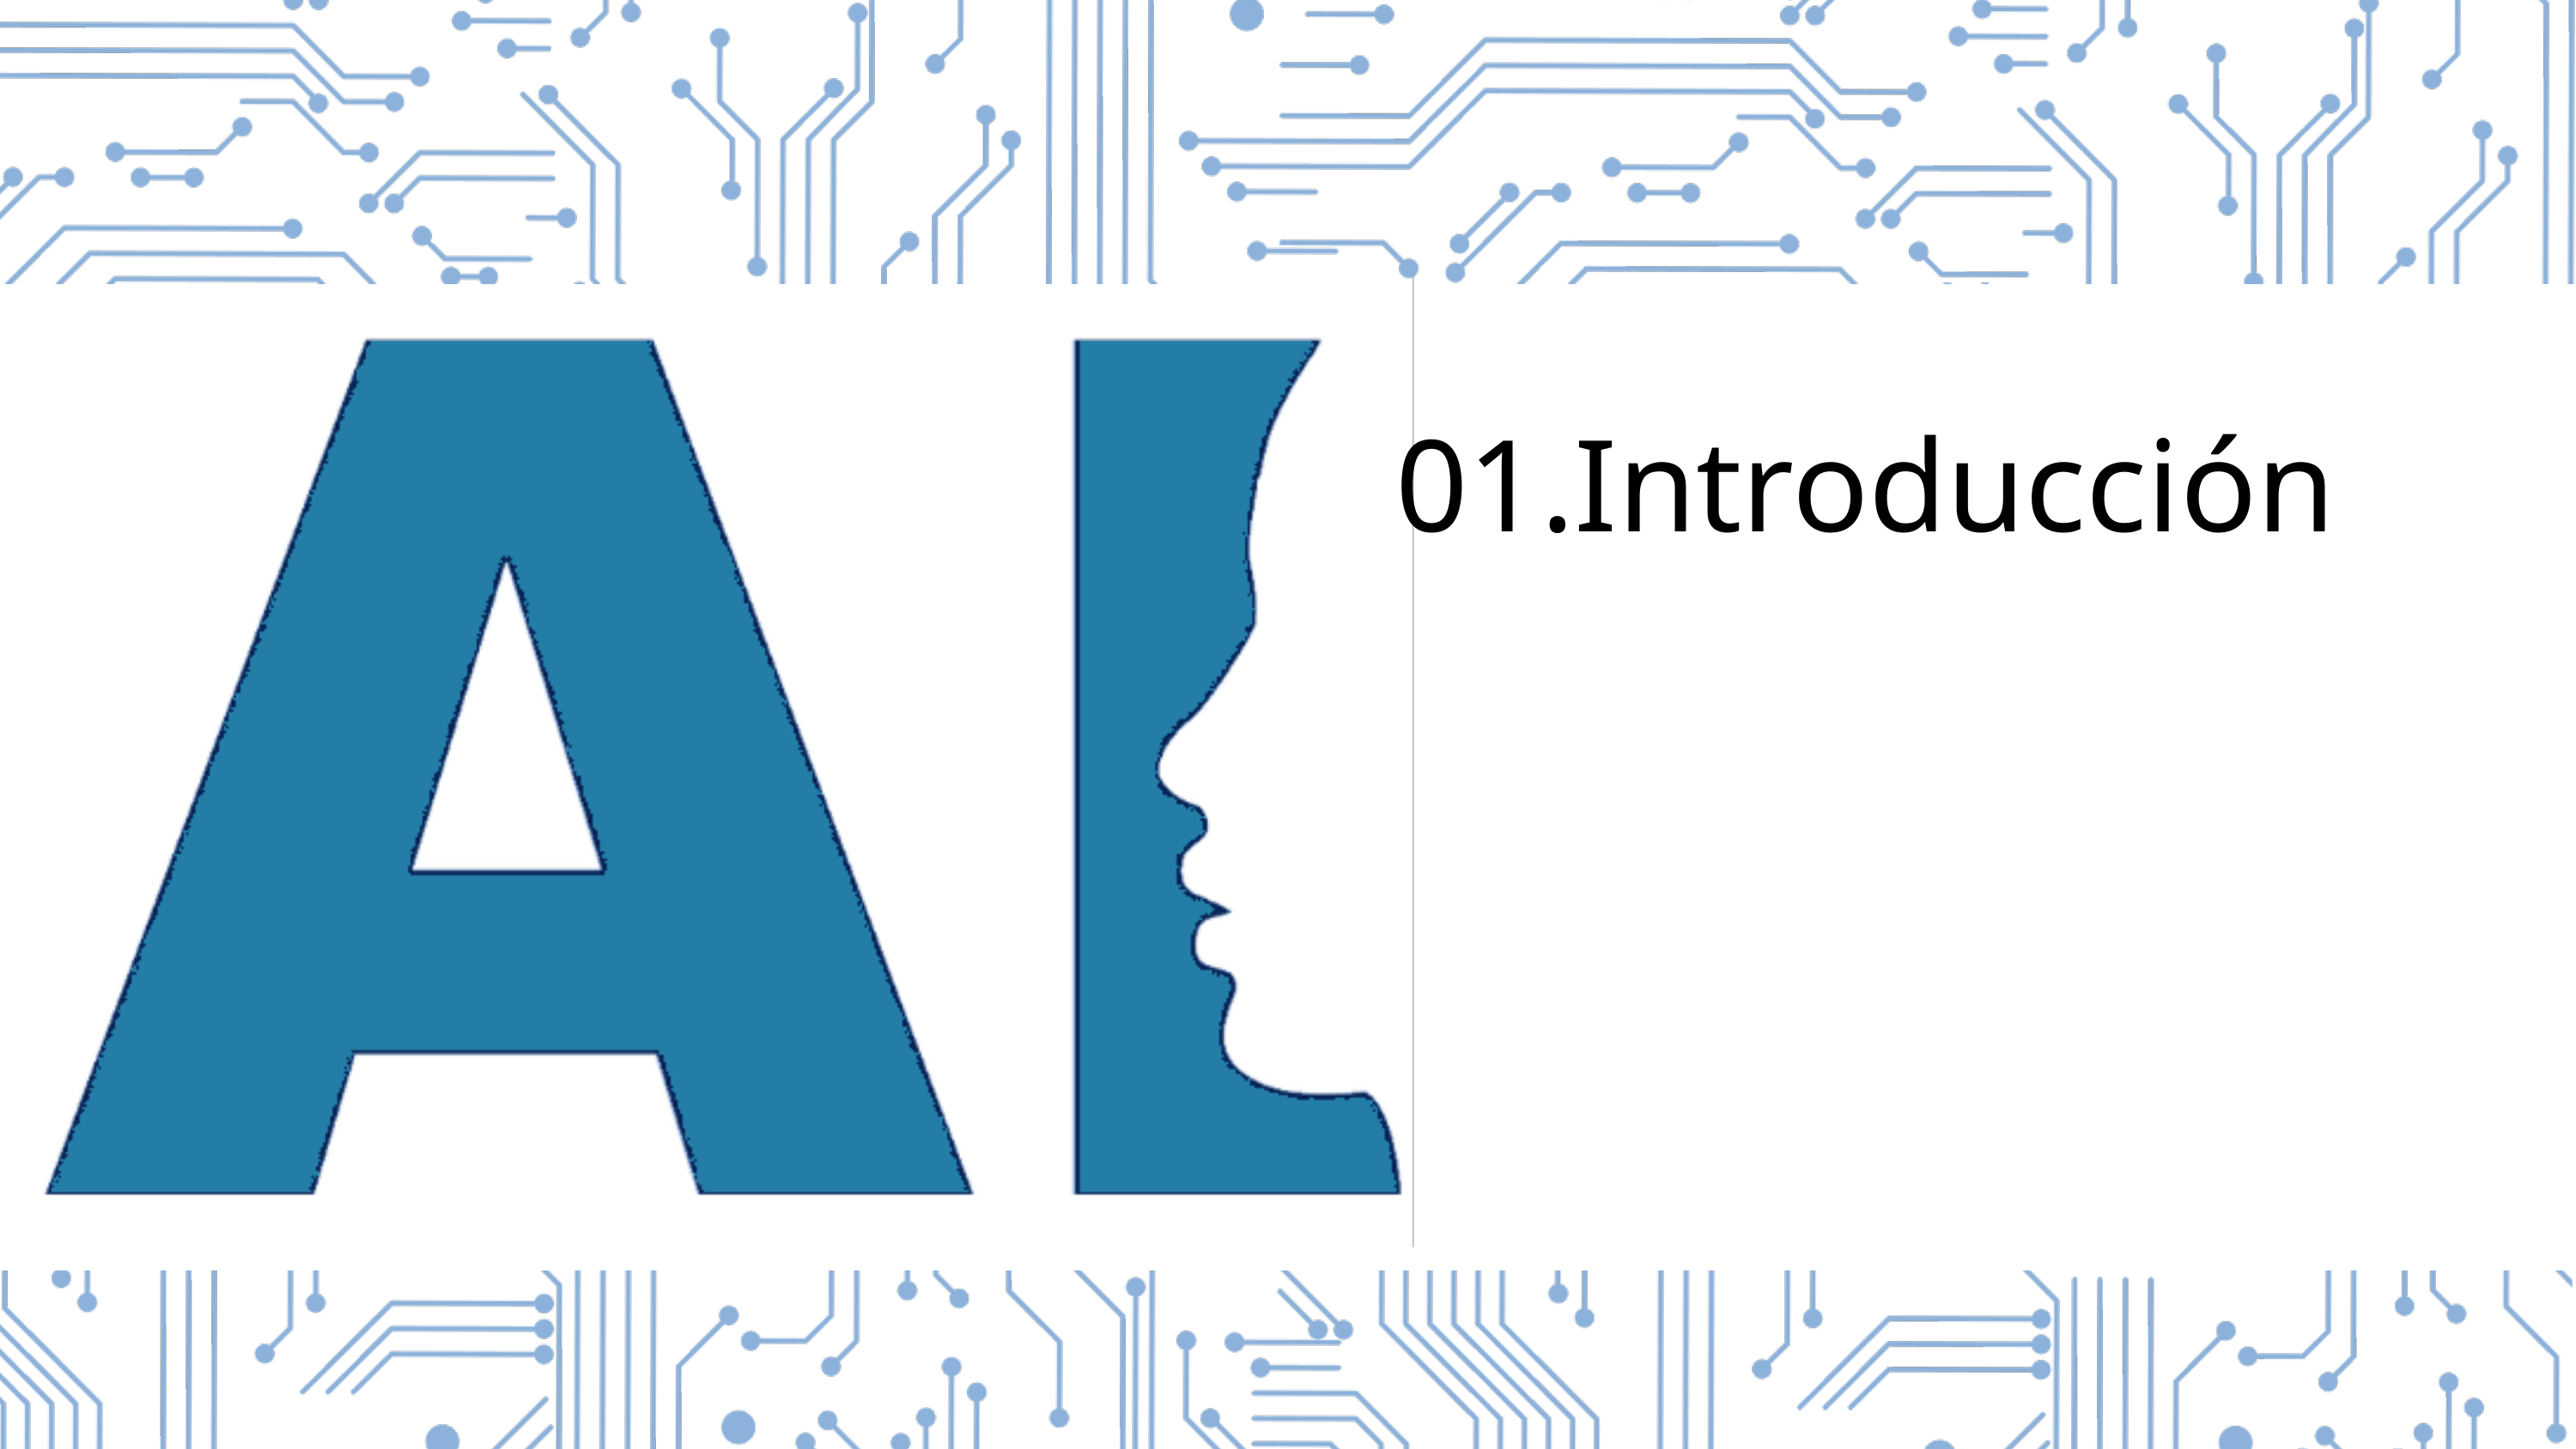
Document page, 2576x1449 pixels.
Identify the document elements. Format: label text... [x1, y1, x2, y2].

text_box [0, 284, 1516, 1247]
text_box 01.Introducción [1394, 379, 2432, 732]
text_box [0, 0, 2576, 284]
text_box [0, 1270, 2573, 1449]
